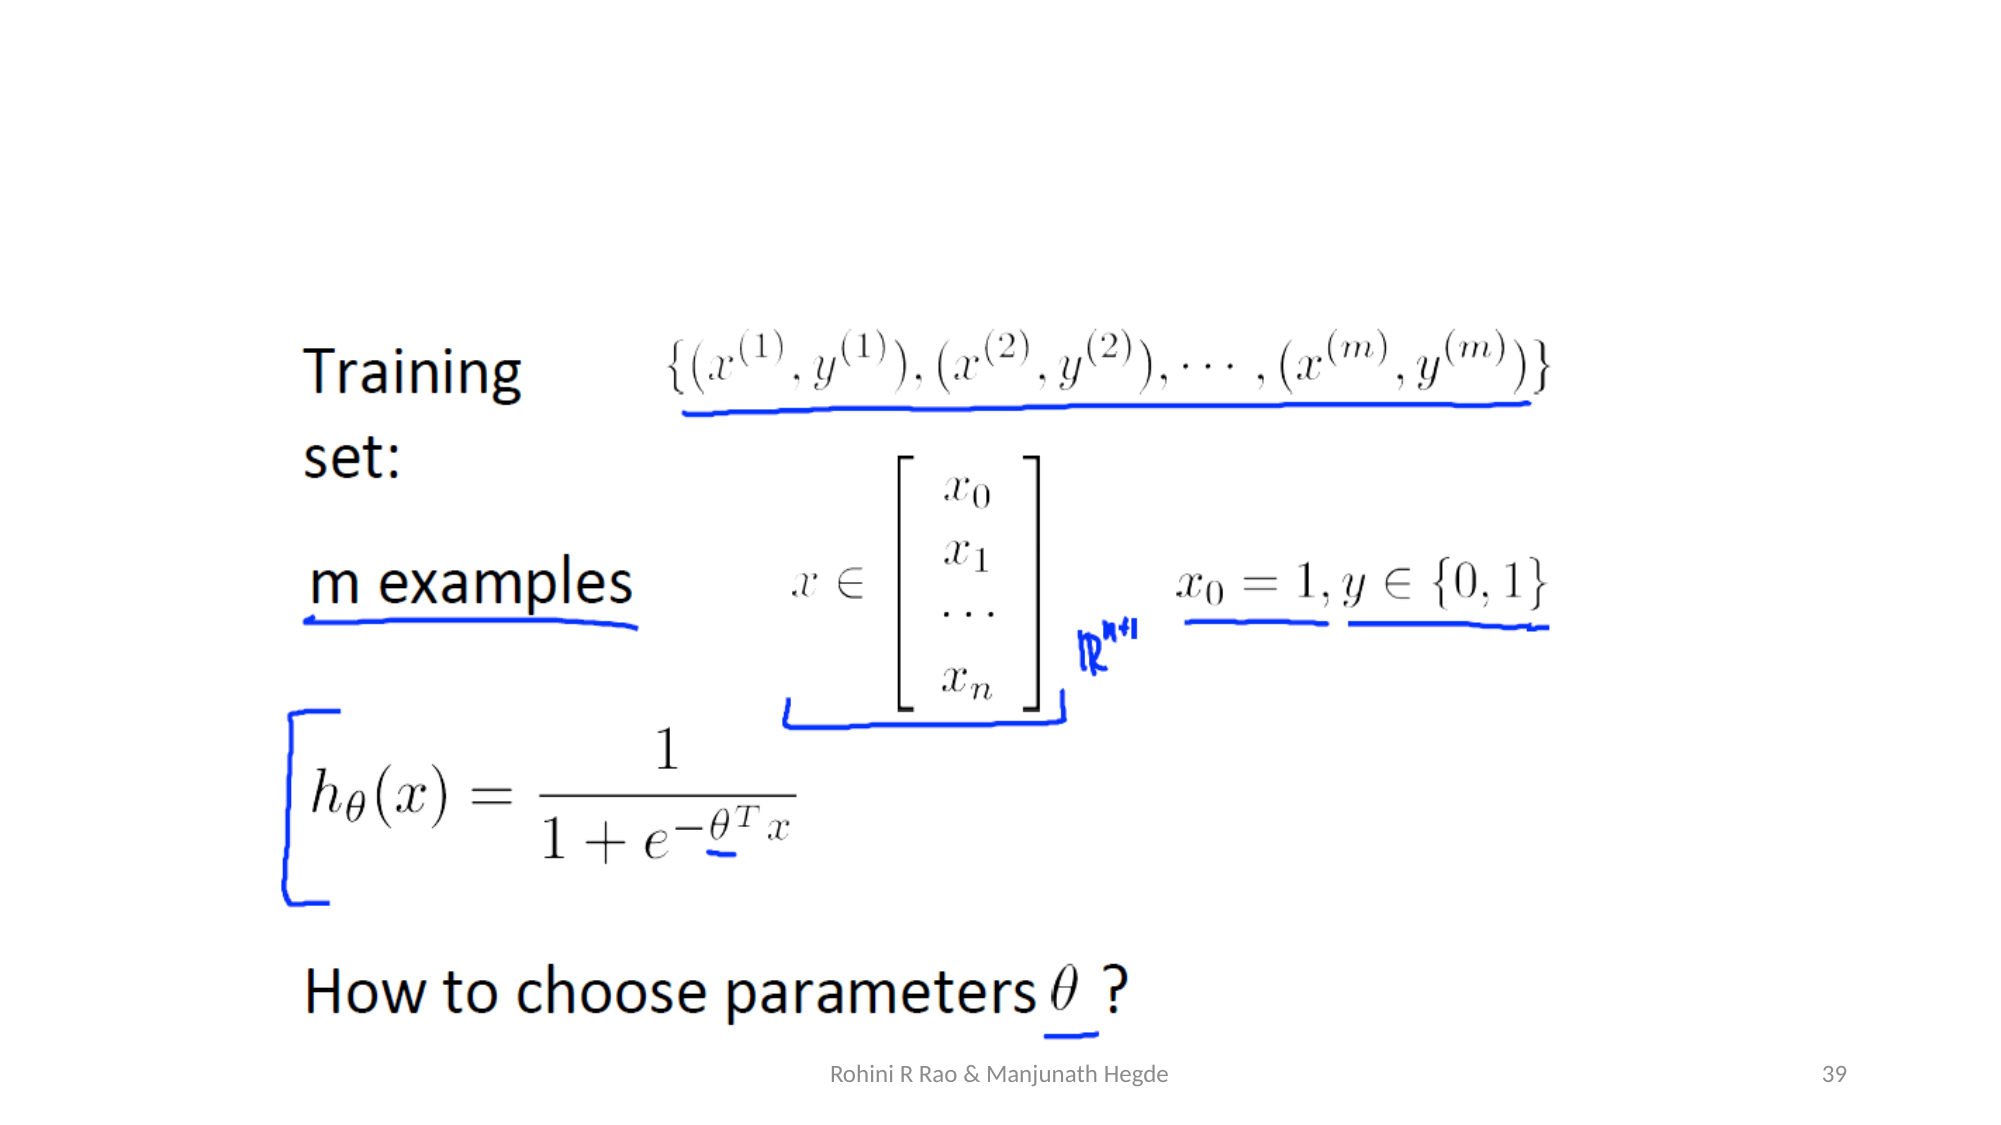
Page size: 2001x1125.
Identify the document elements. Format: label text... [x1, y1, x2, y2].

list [245, 277, 1684, 1060]
slide_number 39 [1412, 1042, 1863, 1103]
footer Rohini R Rao & Manjunath Hegde [662, 1060, 1338, 1103]
